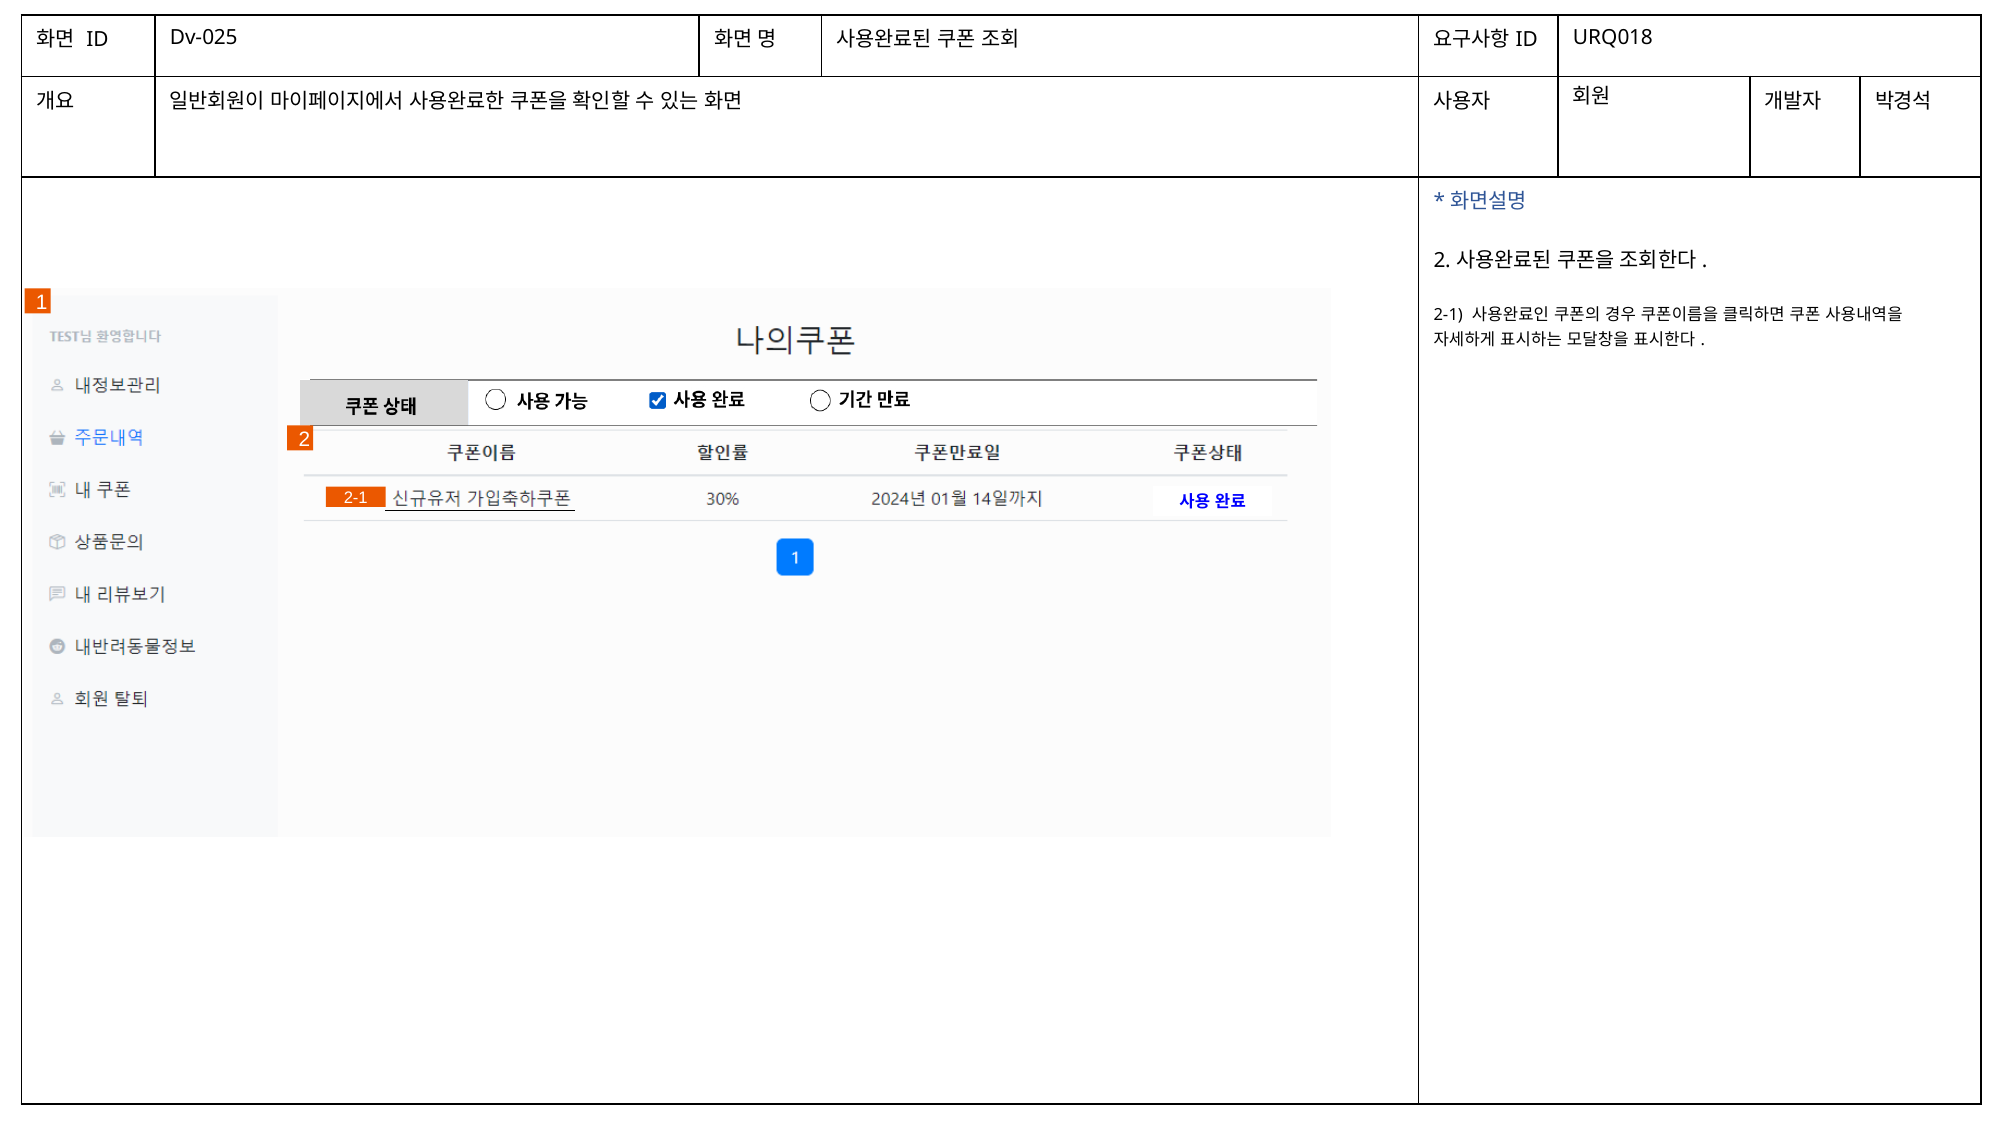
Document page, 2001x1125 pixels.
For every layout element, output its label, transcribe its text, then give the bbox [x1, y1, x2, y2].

table_cell 사용자 [1419, 77, 1557, 176]
table_header Dv-025 [156, 16, 698, 76]
table_header 사용완료된 쿠폰 조회 [822, 16, 1418, 76]
table_header 화면 ID [22, 16, 154, 76]
table_cell 개요 [22, 77, 154, 176]
table_cell 회원 [1559, 77, 1749, 176]
table_cell 개발자 [1751, 77, 1859, 176]
table_header 요구사항ID [1419, 16, 1557, 76]
table_cell *화면설명 2.사용완료된 쿠폰을 조회한다. 2-1) 사용완료인 쿠폰의 경우 쿠폰이름을 클릭하면 쿠폰 사용내역을 자세하게 표시하는 모달창을 표시한다. [1419, 178, 1980, 1103]
table_cell [22, 178, 1418, 1103]
table_header URQ018 [1559, 16, 1980, 76]
table_cell 일반회원이 마이페이지에서 사용완료한 쿠폰을 확인할 수 있는 화면 [156, 77, 1418, 176]
table_cell 박경석 [1861, 77, 1980, 176]
table_header 화면 명 [700, 16, 821, 76]
picture [24, 288, 1331, 837]
